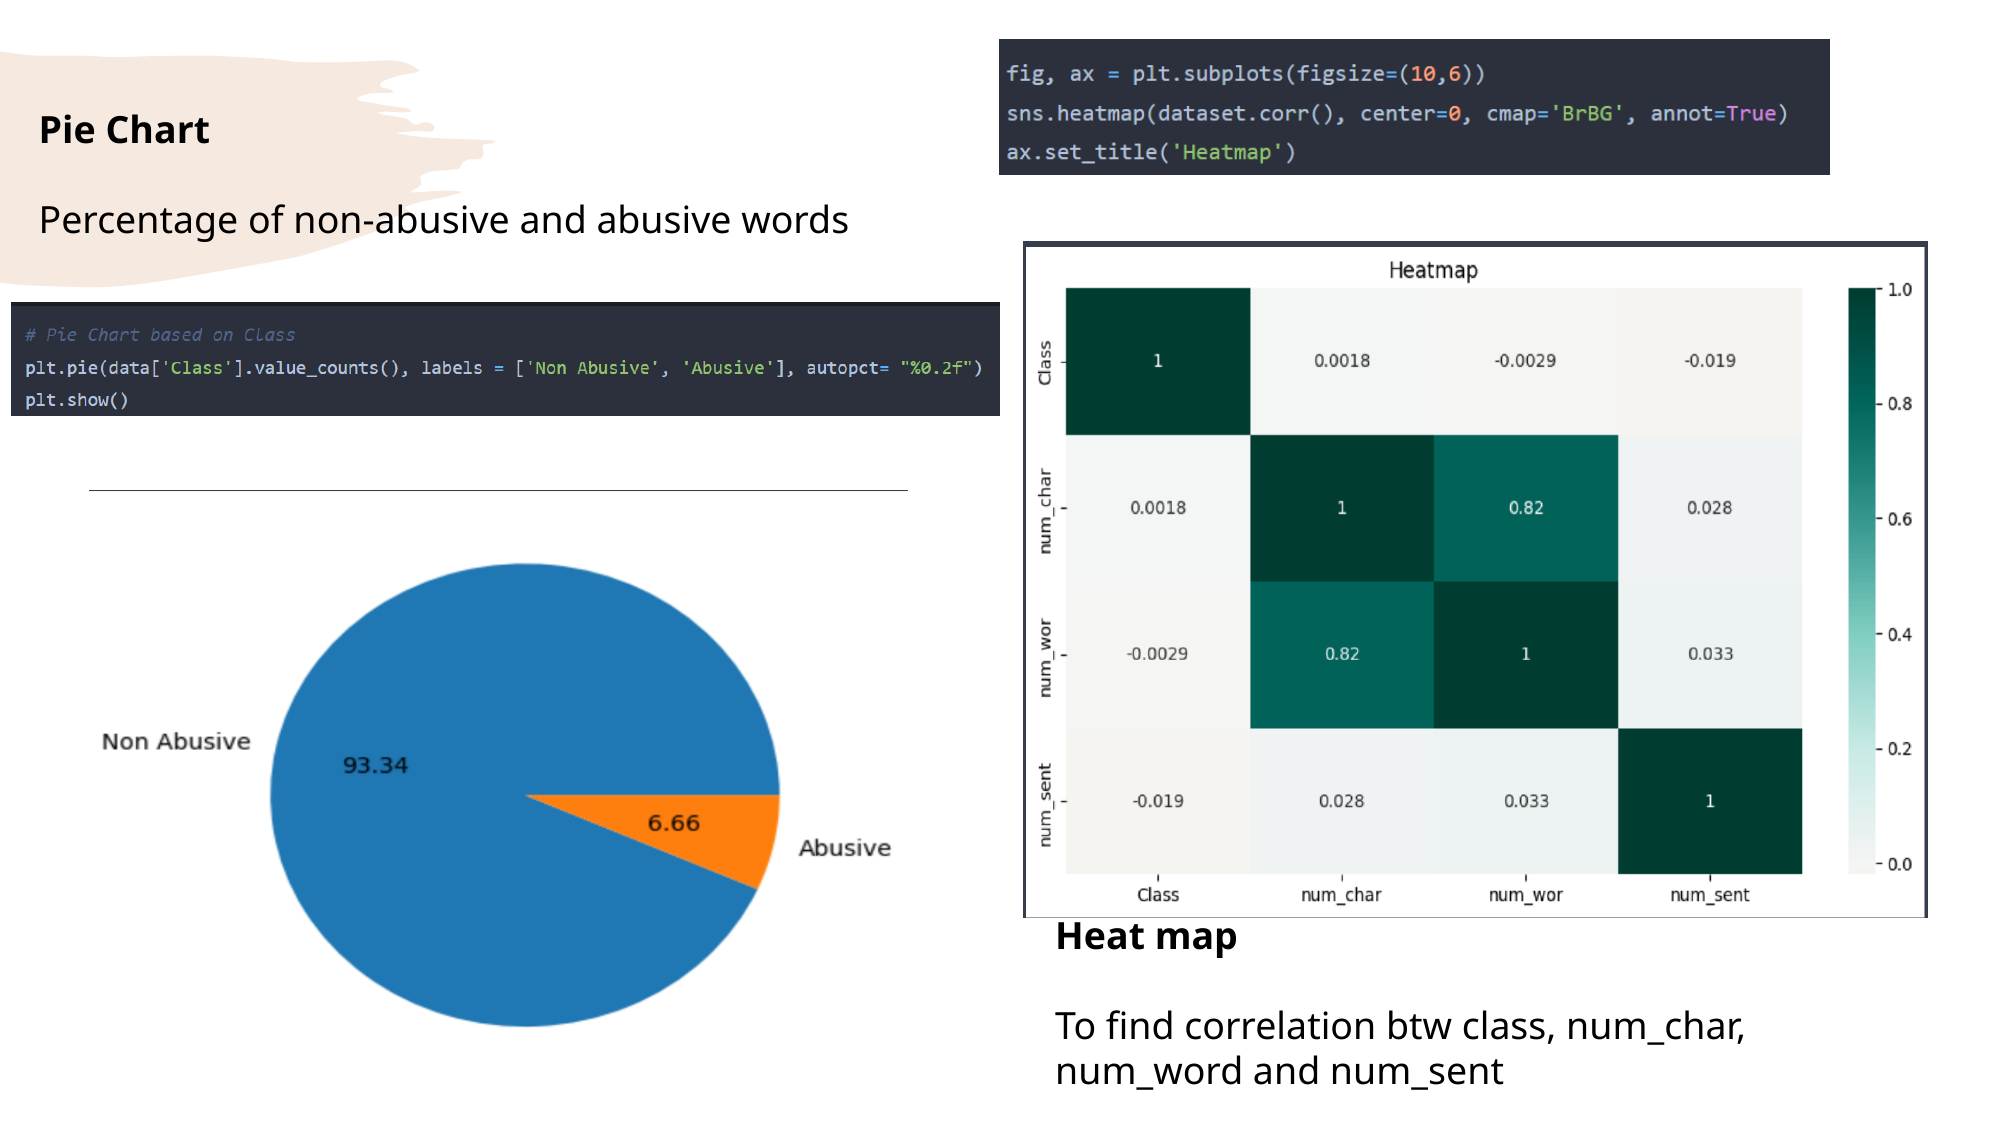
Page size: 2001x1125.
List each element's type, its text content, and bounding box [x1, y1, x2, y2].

picture [1023, 241, 1928, 918]
picture [89, 490, 908, 1094]
picture [999, 39, 1830, 175]
picture [11, 302, 1000, 416]
text_box Pie Chart Percentage of non-abusive and abusive words [23, 99, 908, 249]
text_box Heat map To find correlation btw class, num_char, num_word and num_sent [1040, 918, 1911, 1100]
